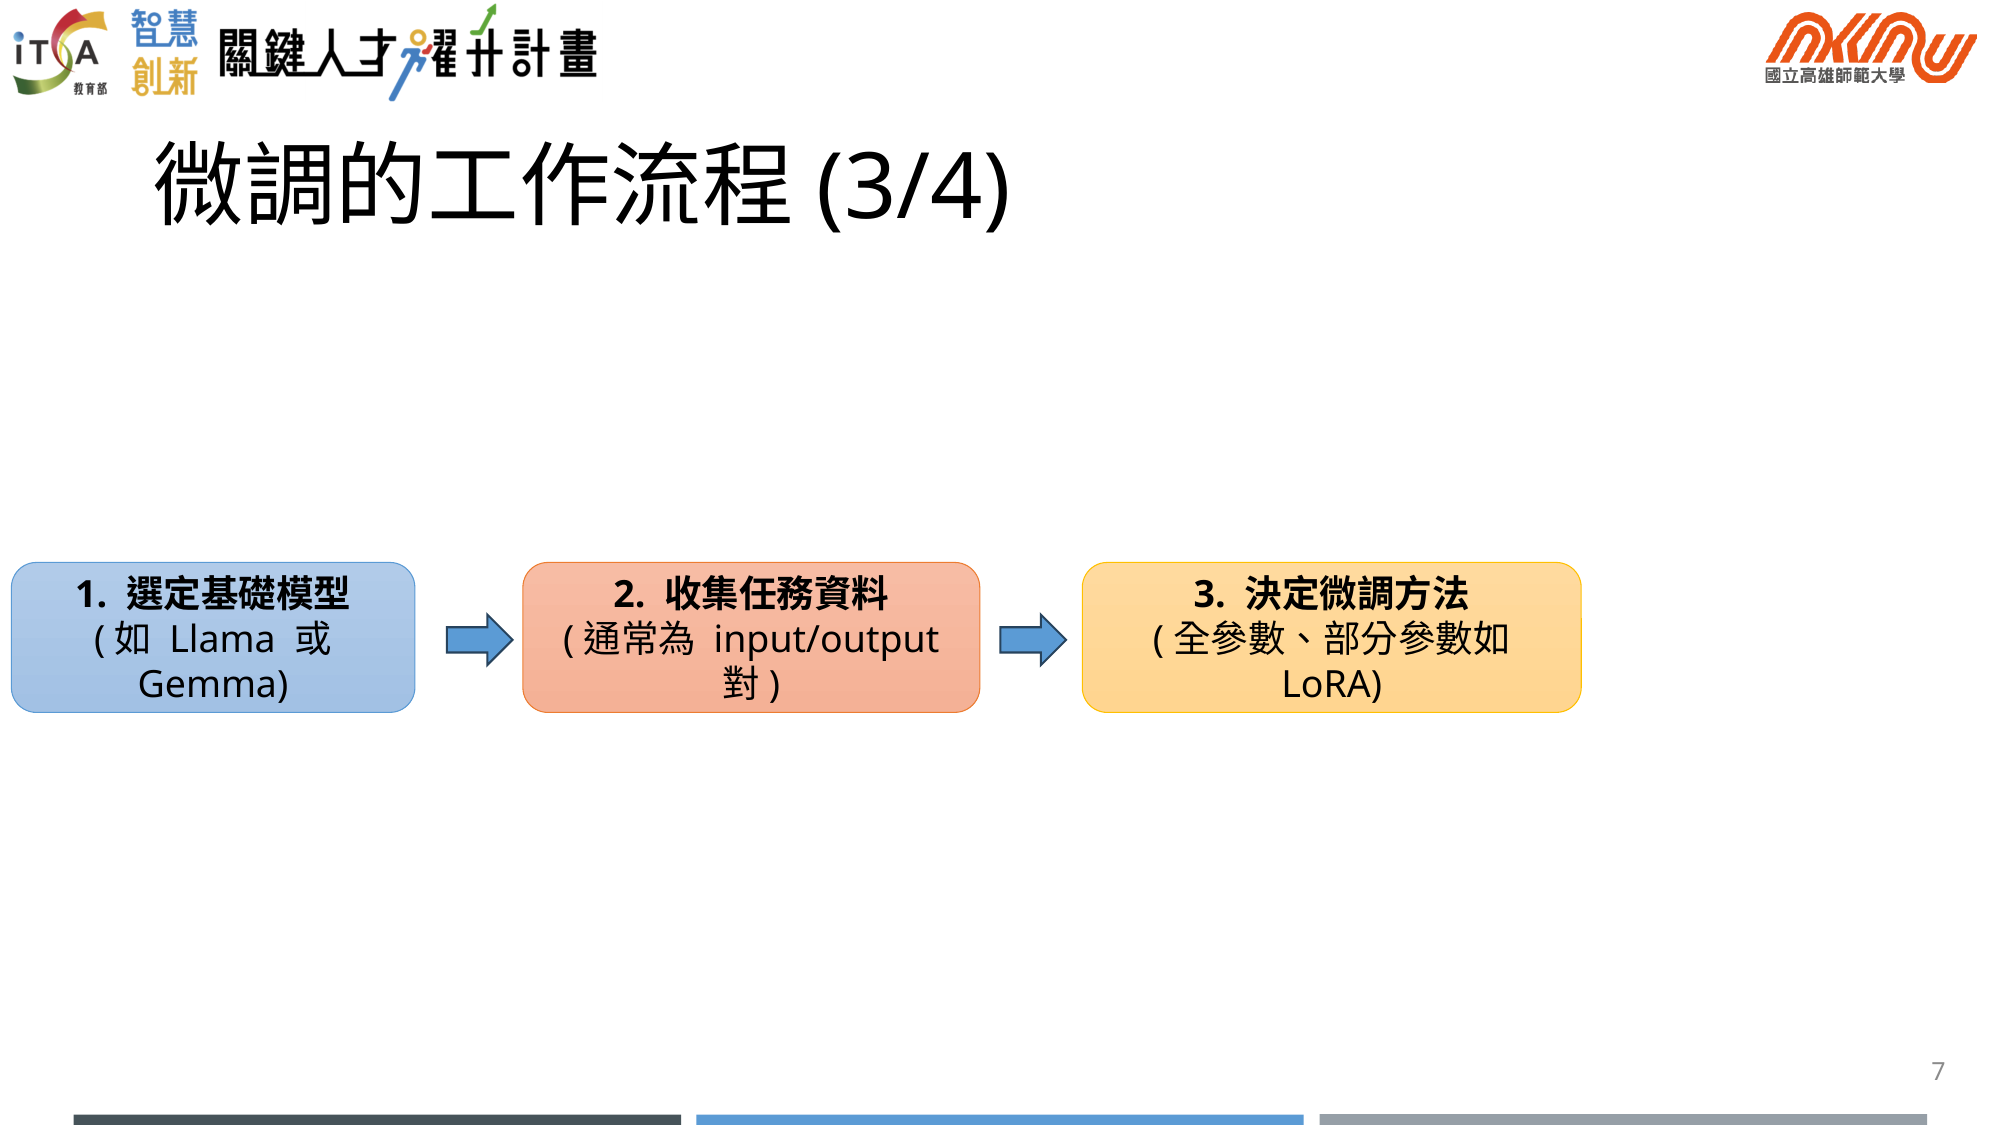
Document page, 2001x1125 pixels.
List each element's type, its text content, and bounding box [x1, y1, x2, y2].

picture [9, 1, 603, 102]
text_box 2. 收集任務資料 (通常為 input/output 對) [522, 561, 981, 713]
slide_number 7 [1510, 1042, 1961, 1103]
text_box 1. 選定基礎模型 (如 Llama 或 Gemma) [10, 561, 416, 713]
text_box 3. 決定微調方法 (全參數、部分參數如 LoRA) [1081, 561, 1582, 713]
text_box [999, 612, 1068, 668]
text_box [445, 612, 515, 668]
title 微調的工作流程(3/4) [137, 100, 1863, 278]
